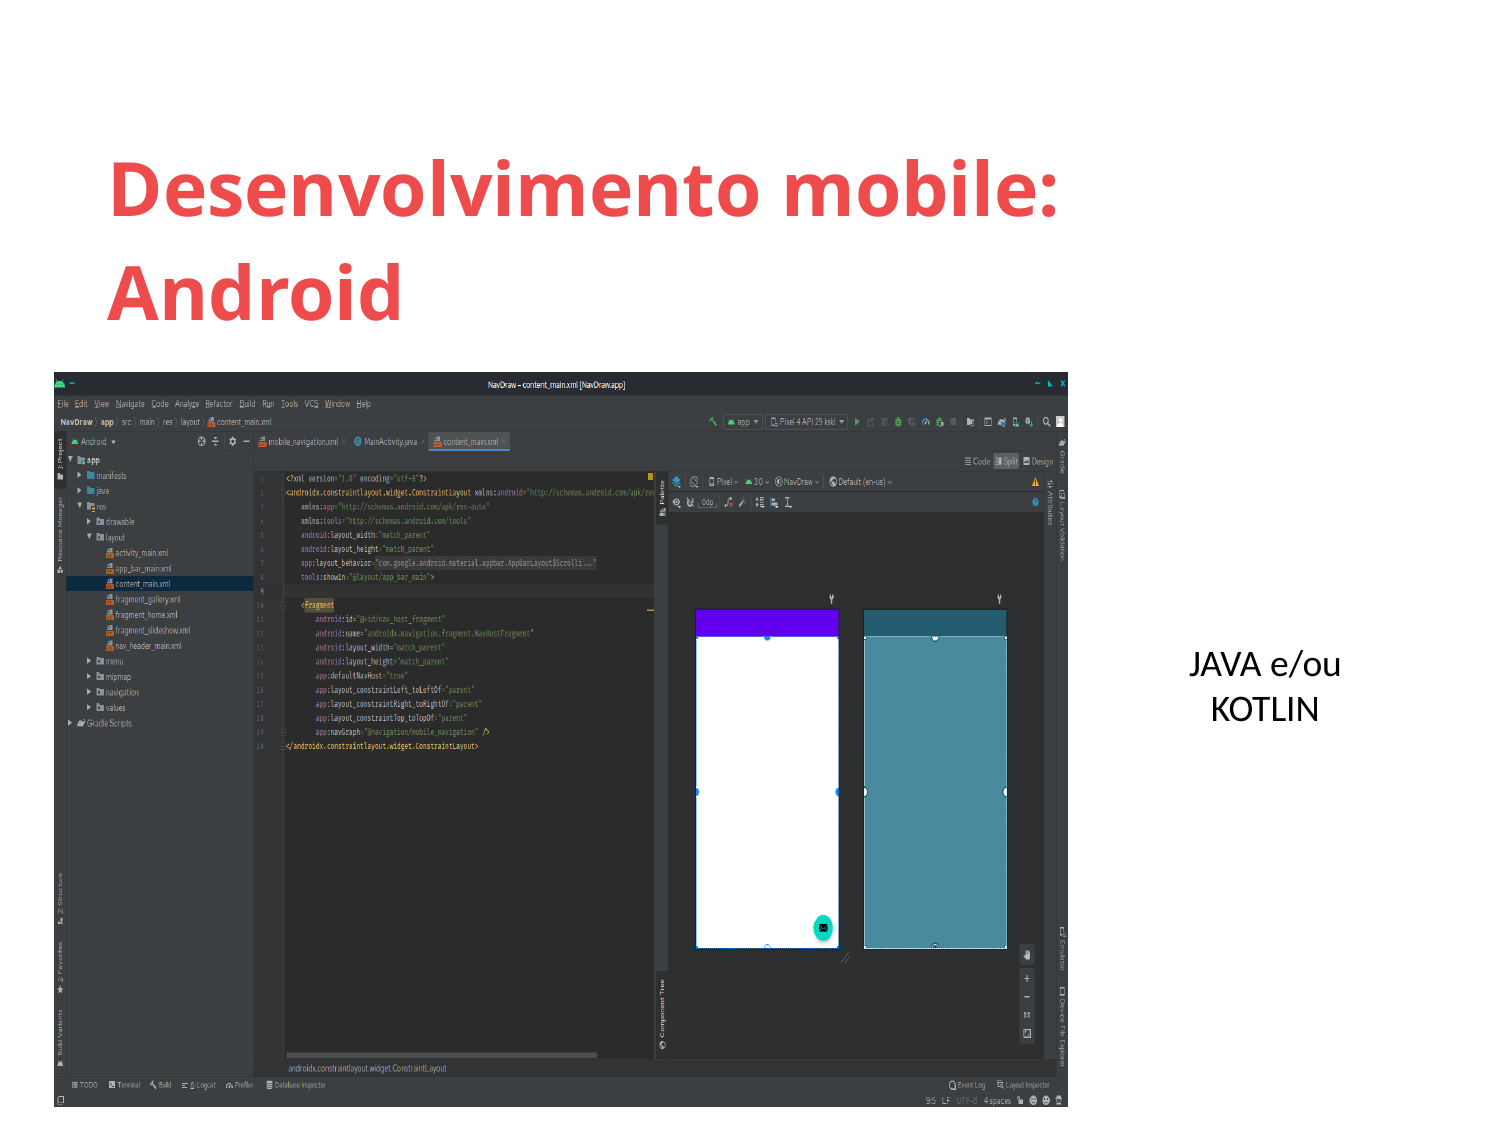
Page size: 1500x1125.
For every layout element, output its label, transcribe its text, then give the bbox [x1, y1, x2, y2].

picture [54, 372, 1069, 1108]
text_box Desenvolvimento mobile: Android [92, 139, 1309, 324]
text_box JAVA e/ou KOTLIN [1136, 623, 1395, 744]
